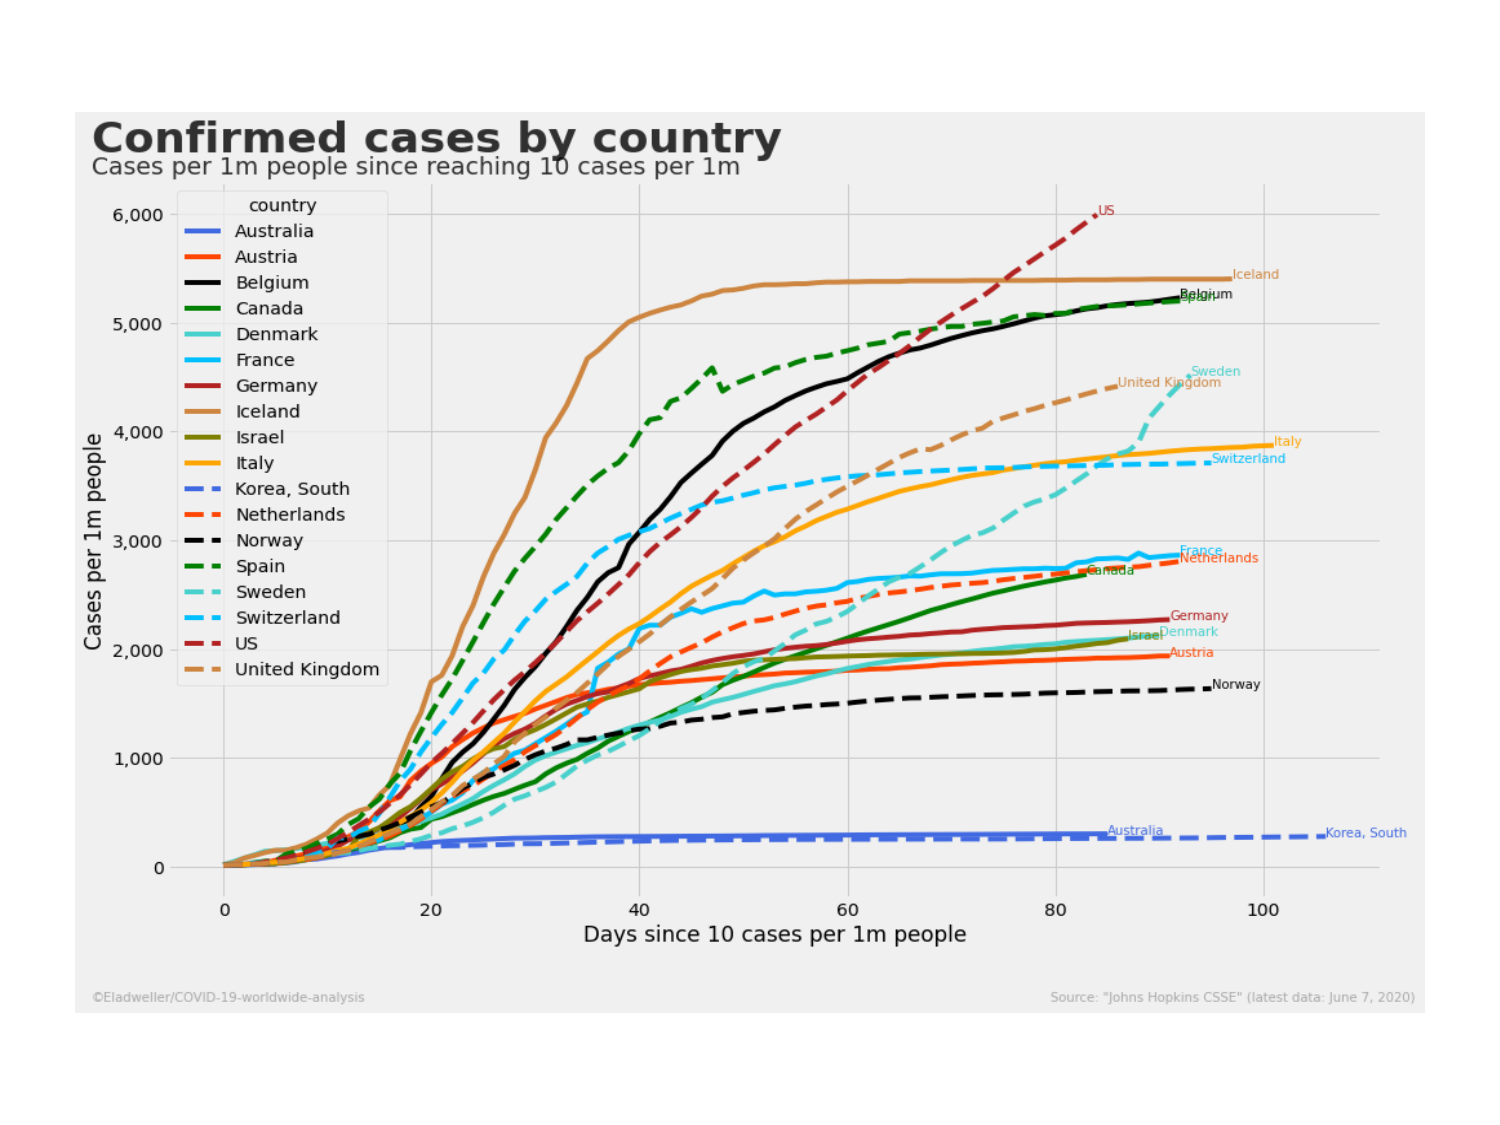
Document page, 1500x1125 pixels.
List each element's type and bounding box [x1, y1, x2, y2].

picture [74, 112, 1426, 1013]
